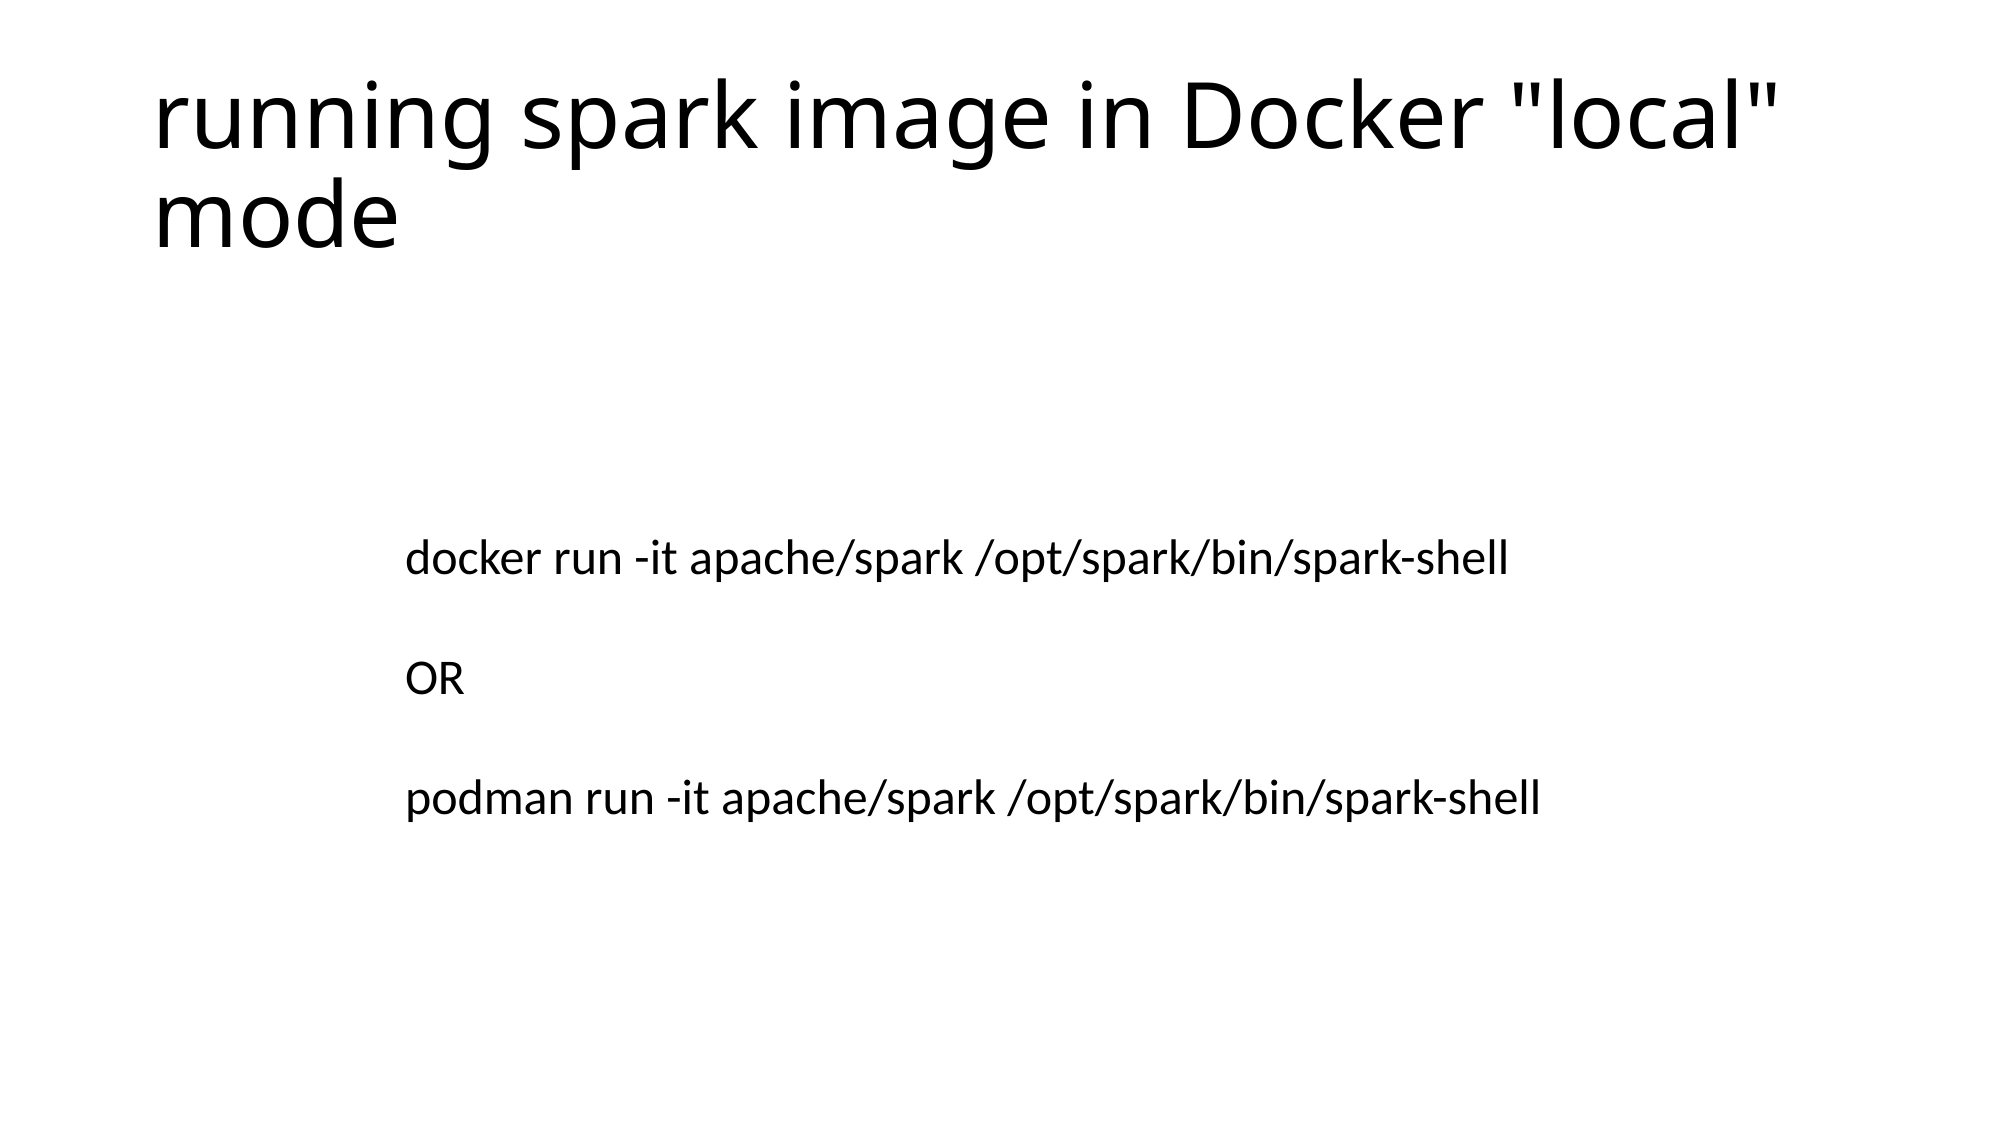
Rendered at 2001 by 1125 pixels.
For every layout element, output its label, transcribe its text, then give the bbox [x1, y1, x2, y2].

title running spark image in Docker "local" mode [137, 59, 1863, 278]
text_box docker run -it apache/spark /opt/spark/bin/spark-shell OR podman run -it apache/spark /opt/spark/bin/spark-shell [390, 516, 1764, 832]
